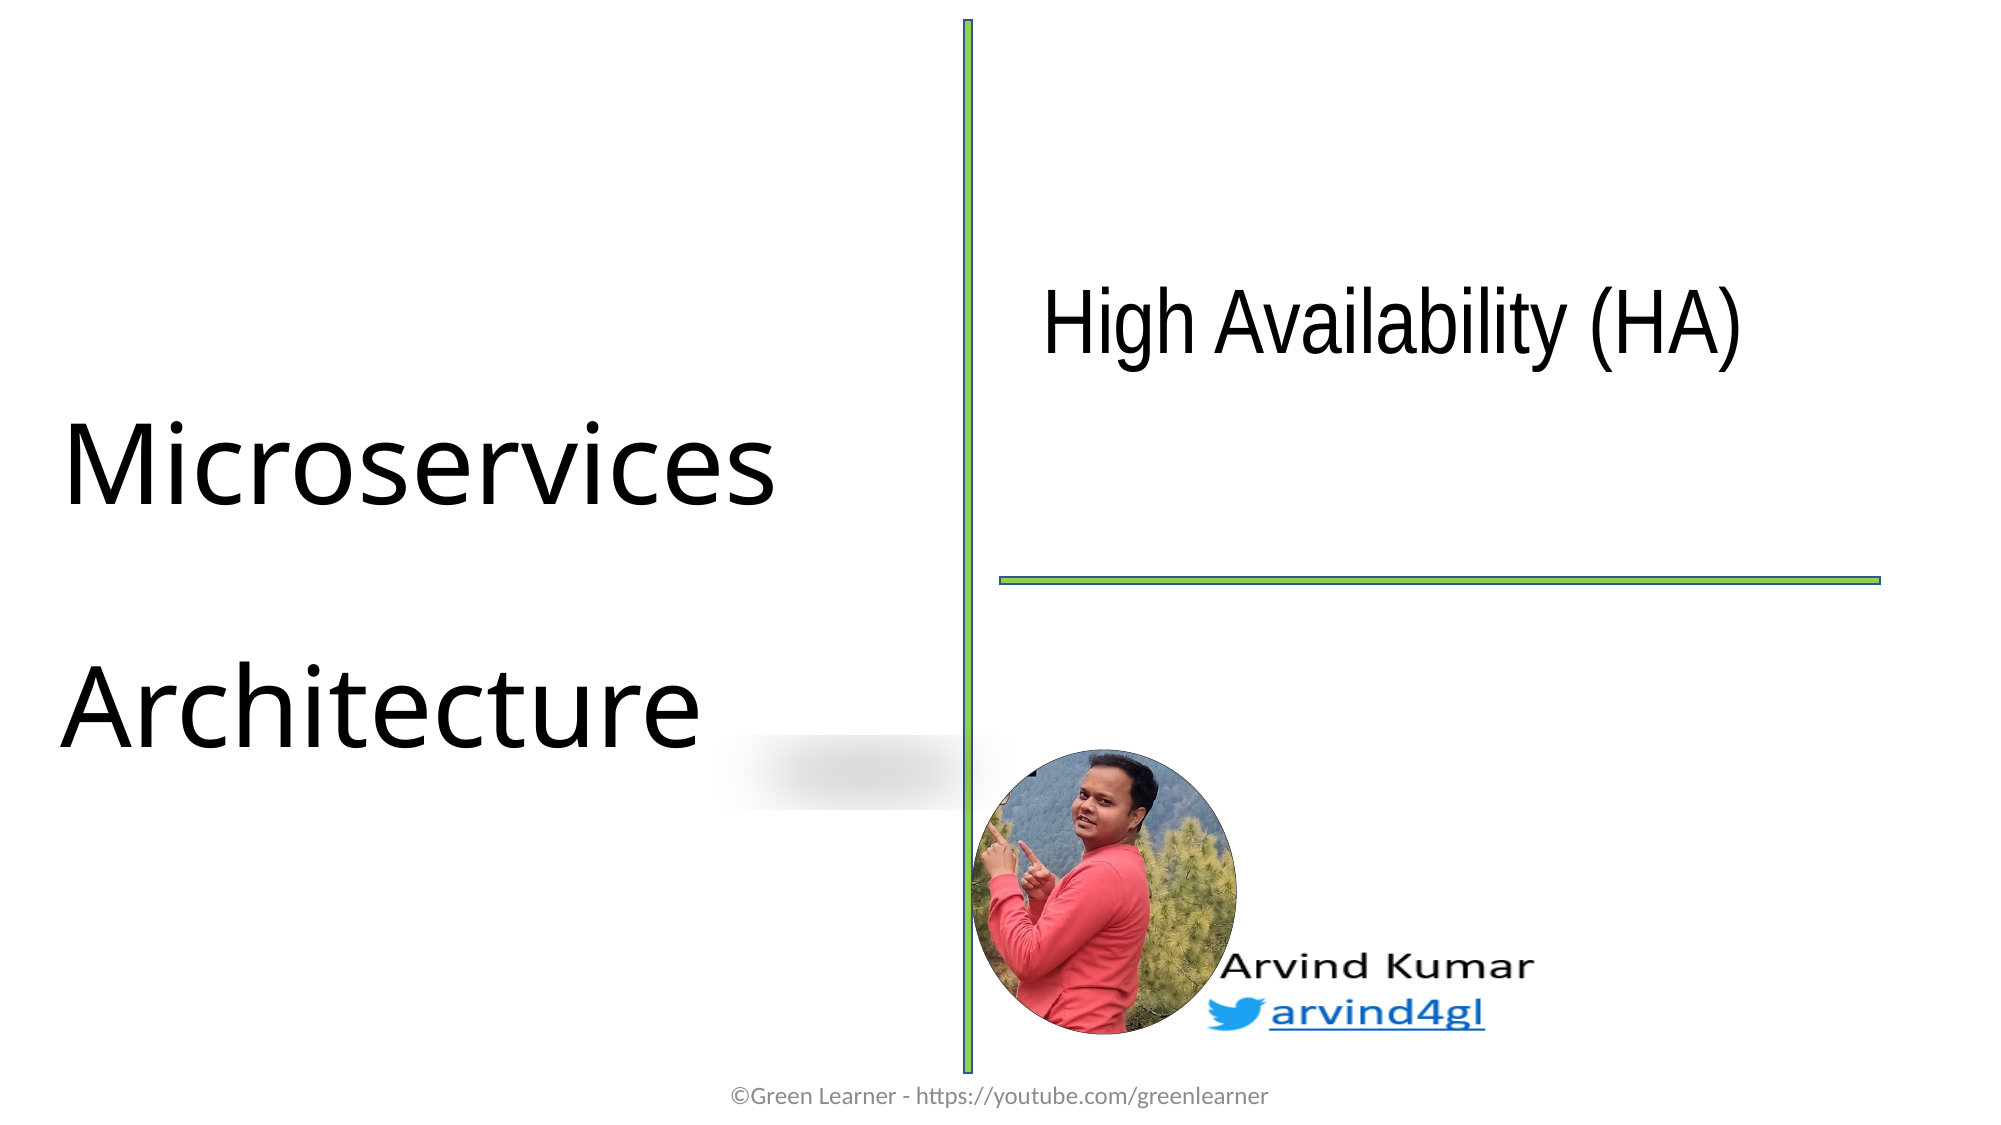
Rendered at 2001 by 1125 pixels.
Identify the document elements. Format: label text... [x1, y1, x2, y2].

picture [971, 749, 1547, 1035]
text_box [999, 576, 1881, 585]
footer ©Green Learner - https://youtube.com/greenlearner [662, 1065, 1338, 1125]
text_box [963, 796, 973, 1065]
text_box High Availability (HA) [1028, 254, 1955, 380]
text_box [963, 19, 973, 749]
title Microservices Architecture [45, 206, 939, 973]
